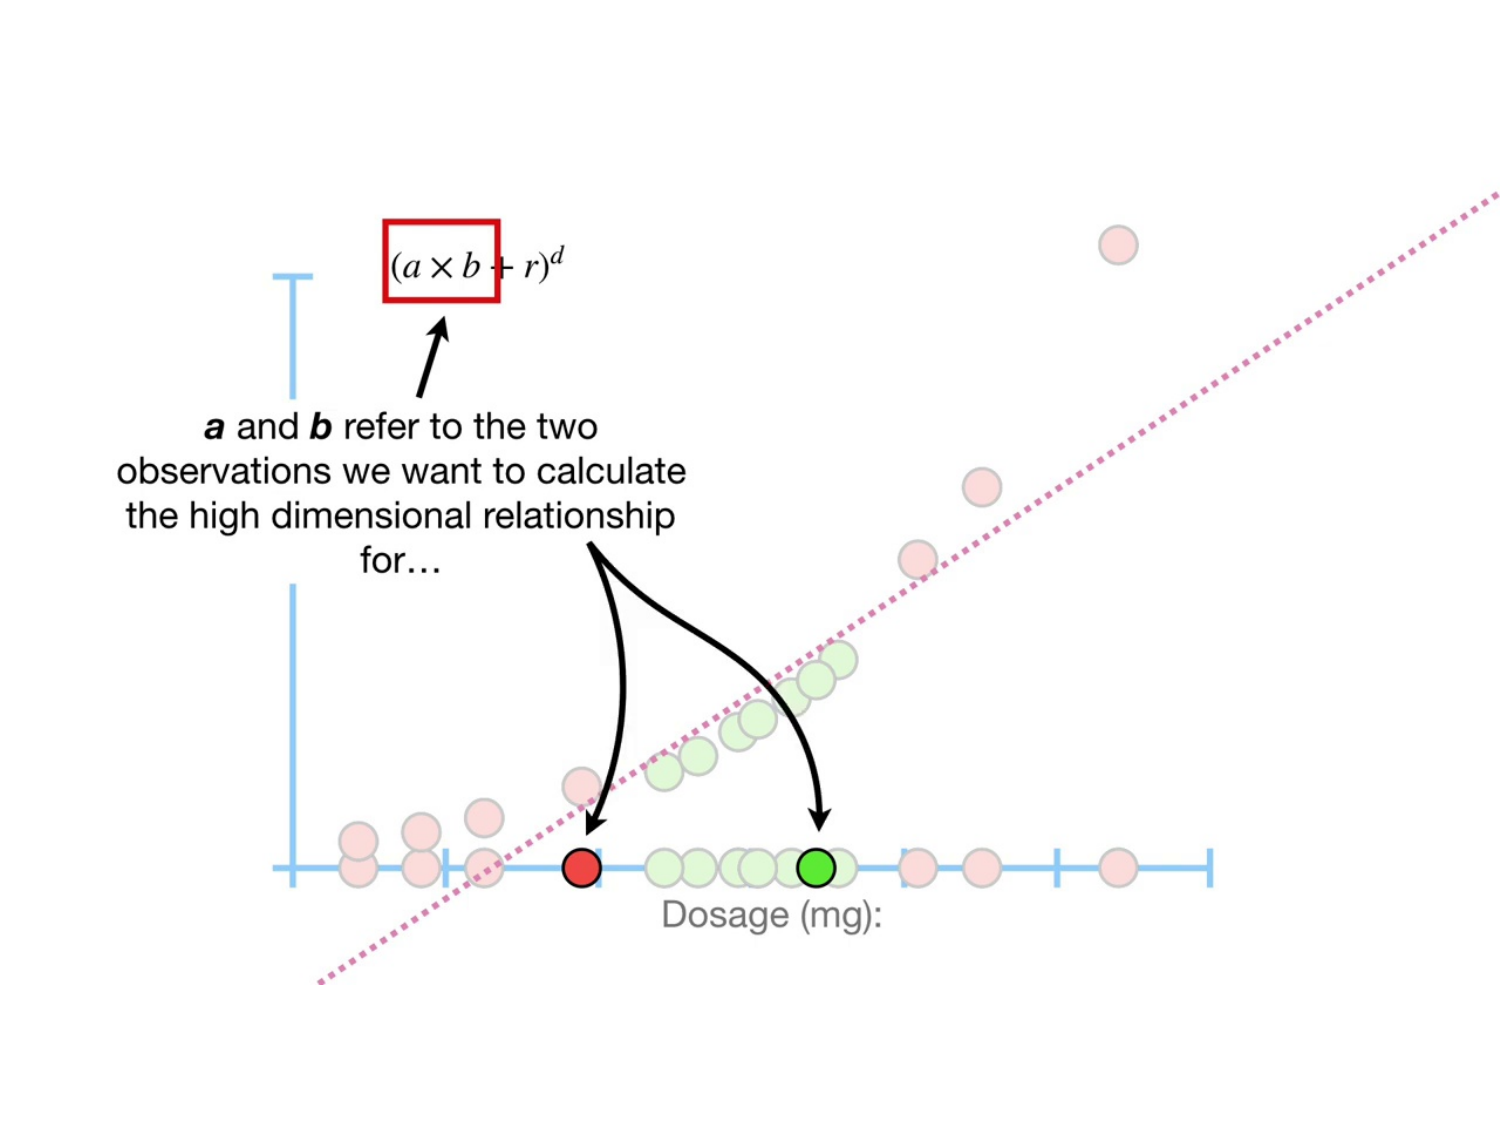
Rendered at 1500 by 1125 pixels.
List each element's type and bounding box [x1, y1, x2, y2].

picture [0, 140, 1500, 985]
